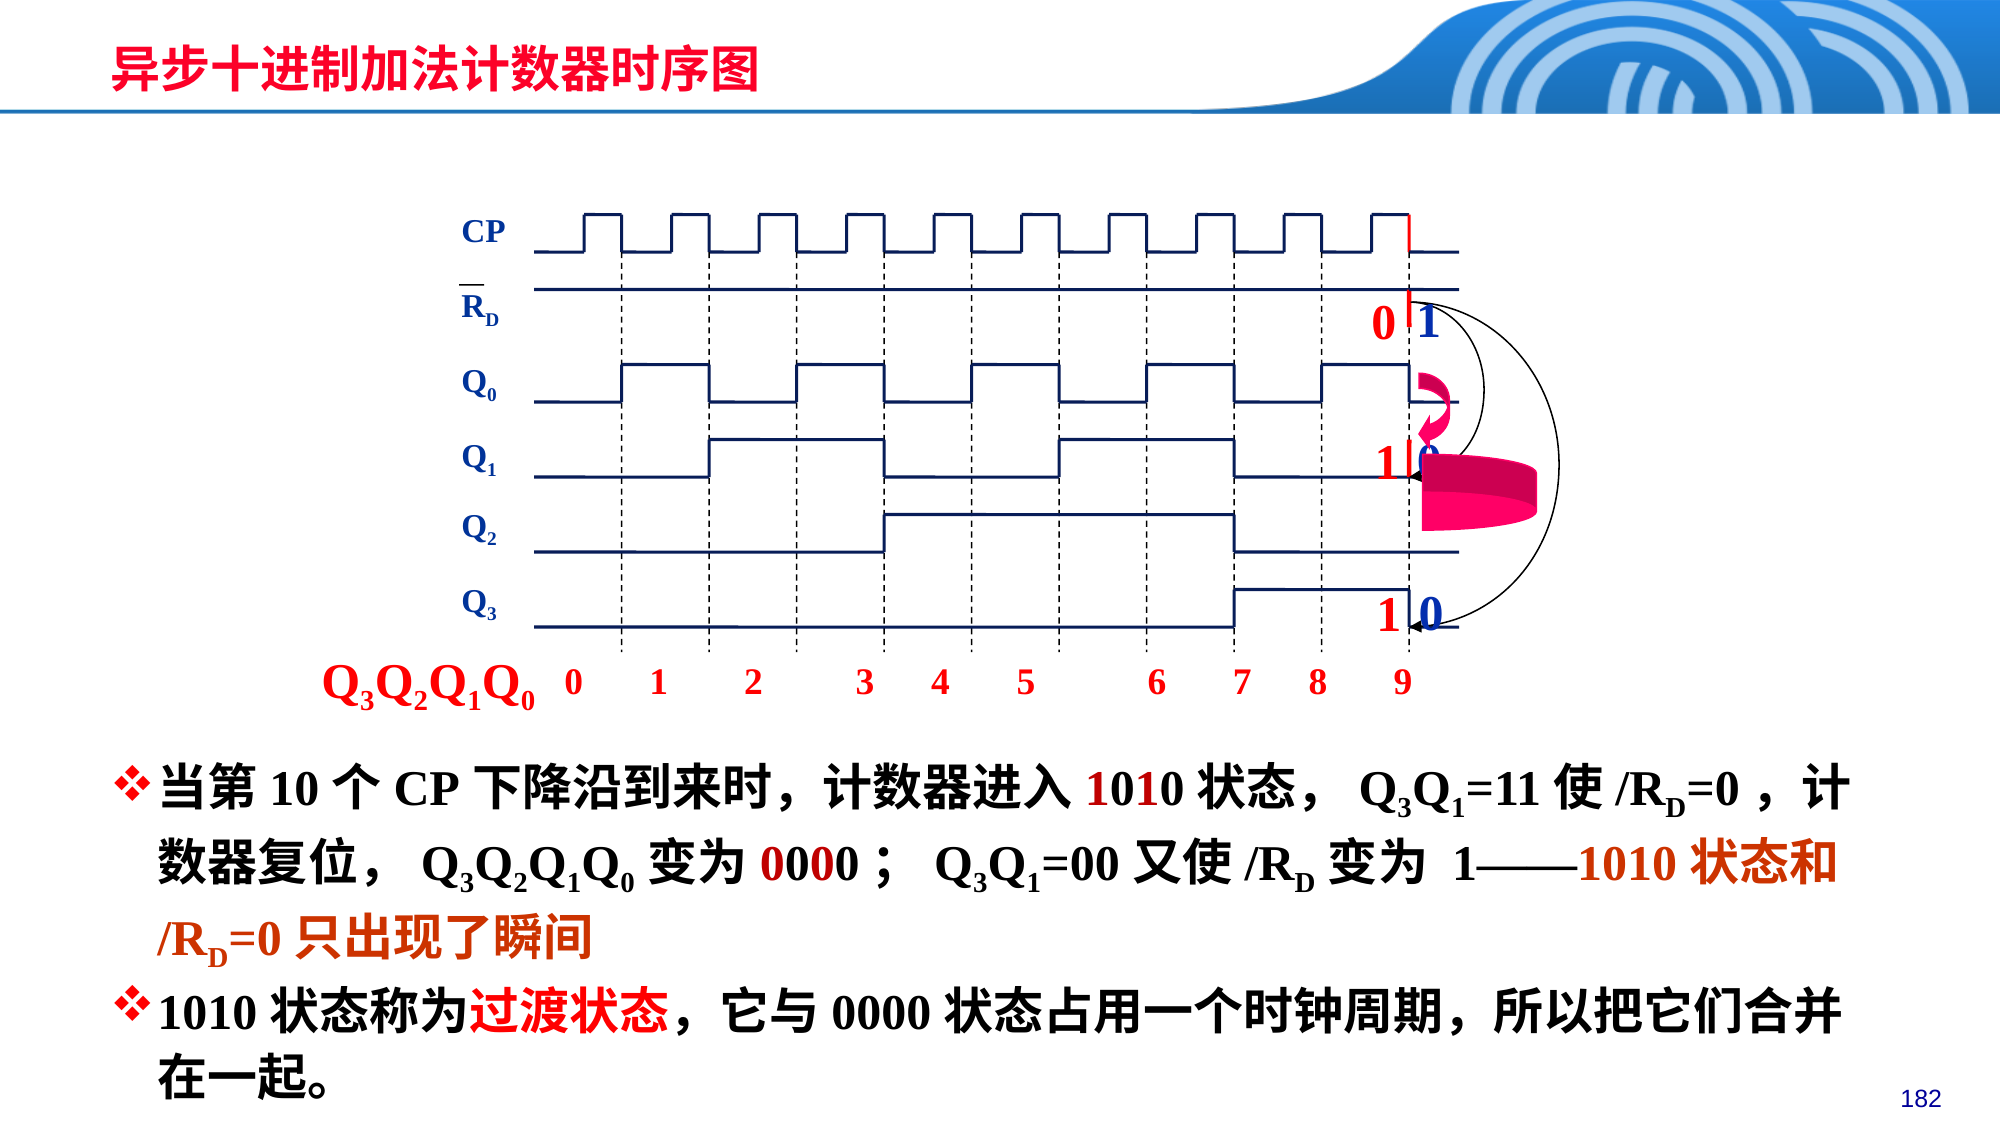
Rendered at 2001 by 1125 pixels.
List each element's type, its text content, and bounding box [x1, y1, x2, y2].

list 当第10个CP下降沿到来时，计数器进入1010状态，Q3Q1=11使/RD=0，计数器复位，Q3Q2Q1Q0变为0000；Q3Q1=00又使/RD变为 1——1010状态和/RD=0只出现了瞬间 1010状态称为过渡状态，它与0000状态占用一个时钟周期，所以把它们合并在一起。 [99, 743, 1863, 1125]
text_box Q3Q2Q1Q0 [306, 640, 551, 724]
title 异步十进制加法计数器时序图 [99, 40, 1358, 103]
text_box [446, 201, 1560, 653]
text_box 0 1 2 3 4 5 6 7 8 9 [549, 661, 1448, 755]
picture [0, 0, 2000, 114]
